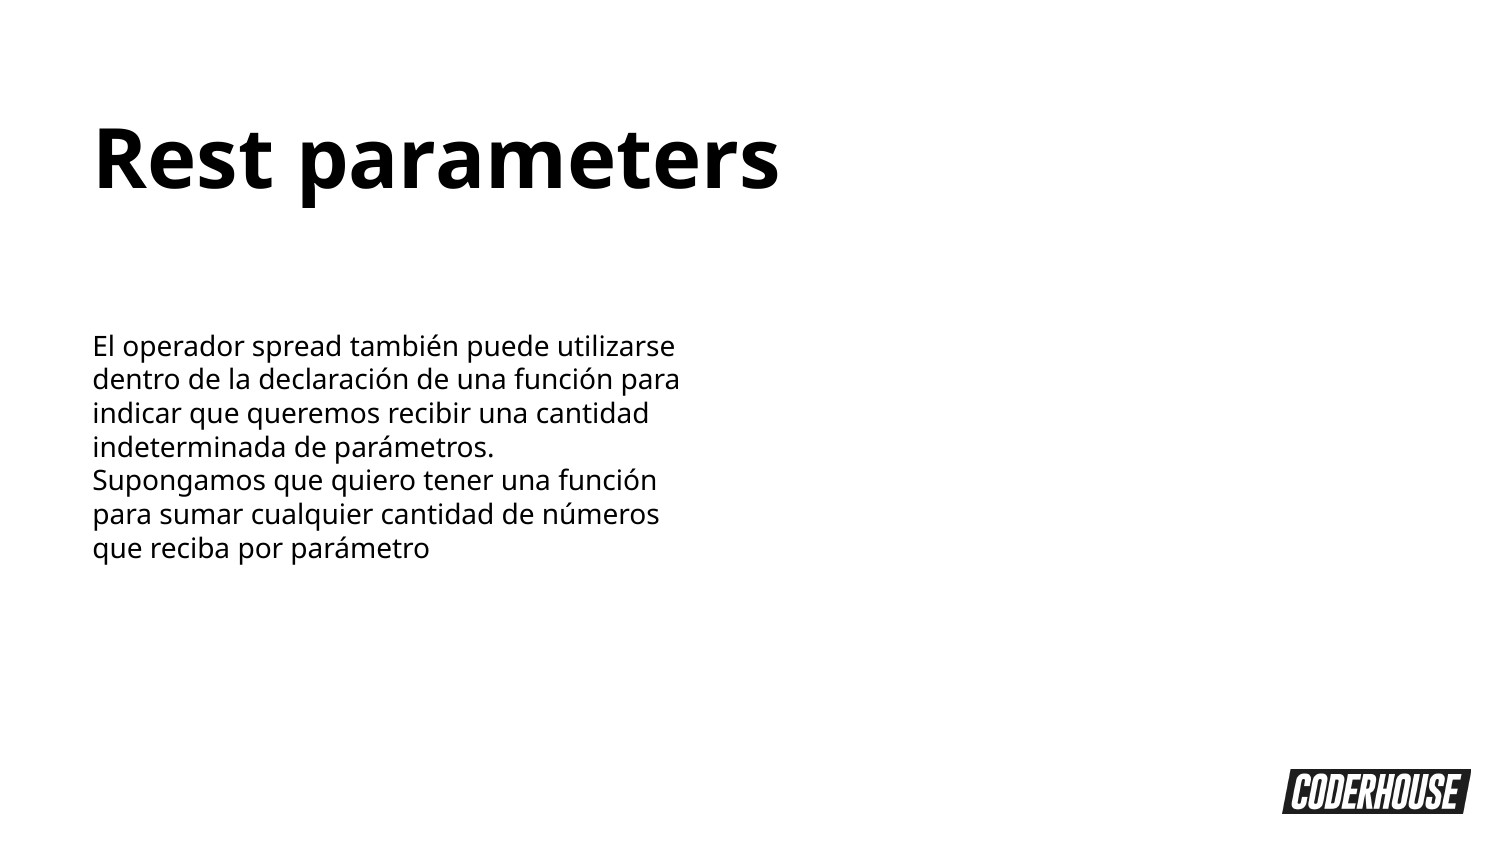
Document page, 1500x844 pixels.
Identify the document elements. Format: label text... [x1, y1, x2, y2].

text_box Rest parameters [77, 101, 1414, 222]
text_box [77, 445, 677, 510]
picture [1281, 769, 1471, 814]
text_box El operador spread también puede utilizarse dentro de la declaración de una función para indicar que queremos recibir una cantidad indeterminada de parámetros. Supongamos que quiero tener una función para sumar cualquier cantidad de números que reciba por parámetro [77, 312, 707, 613]
